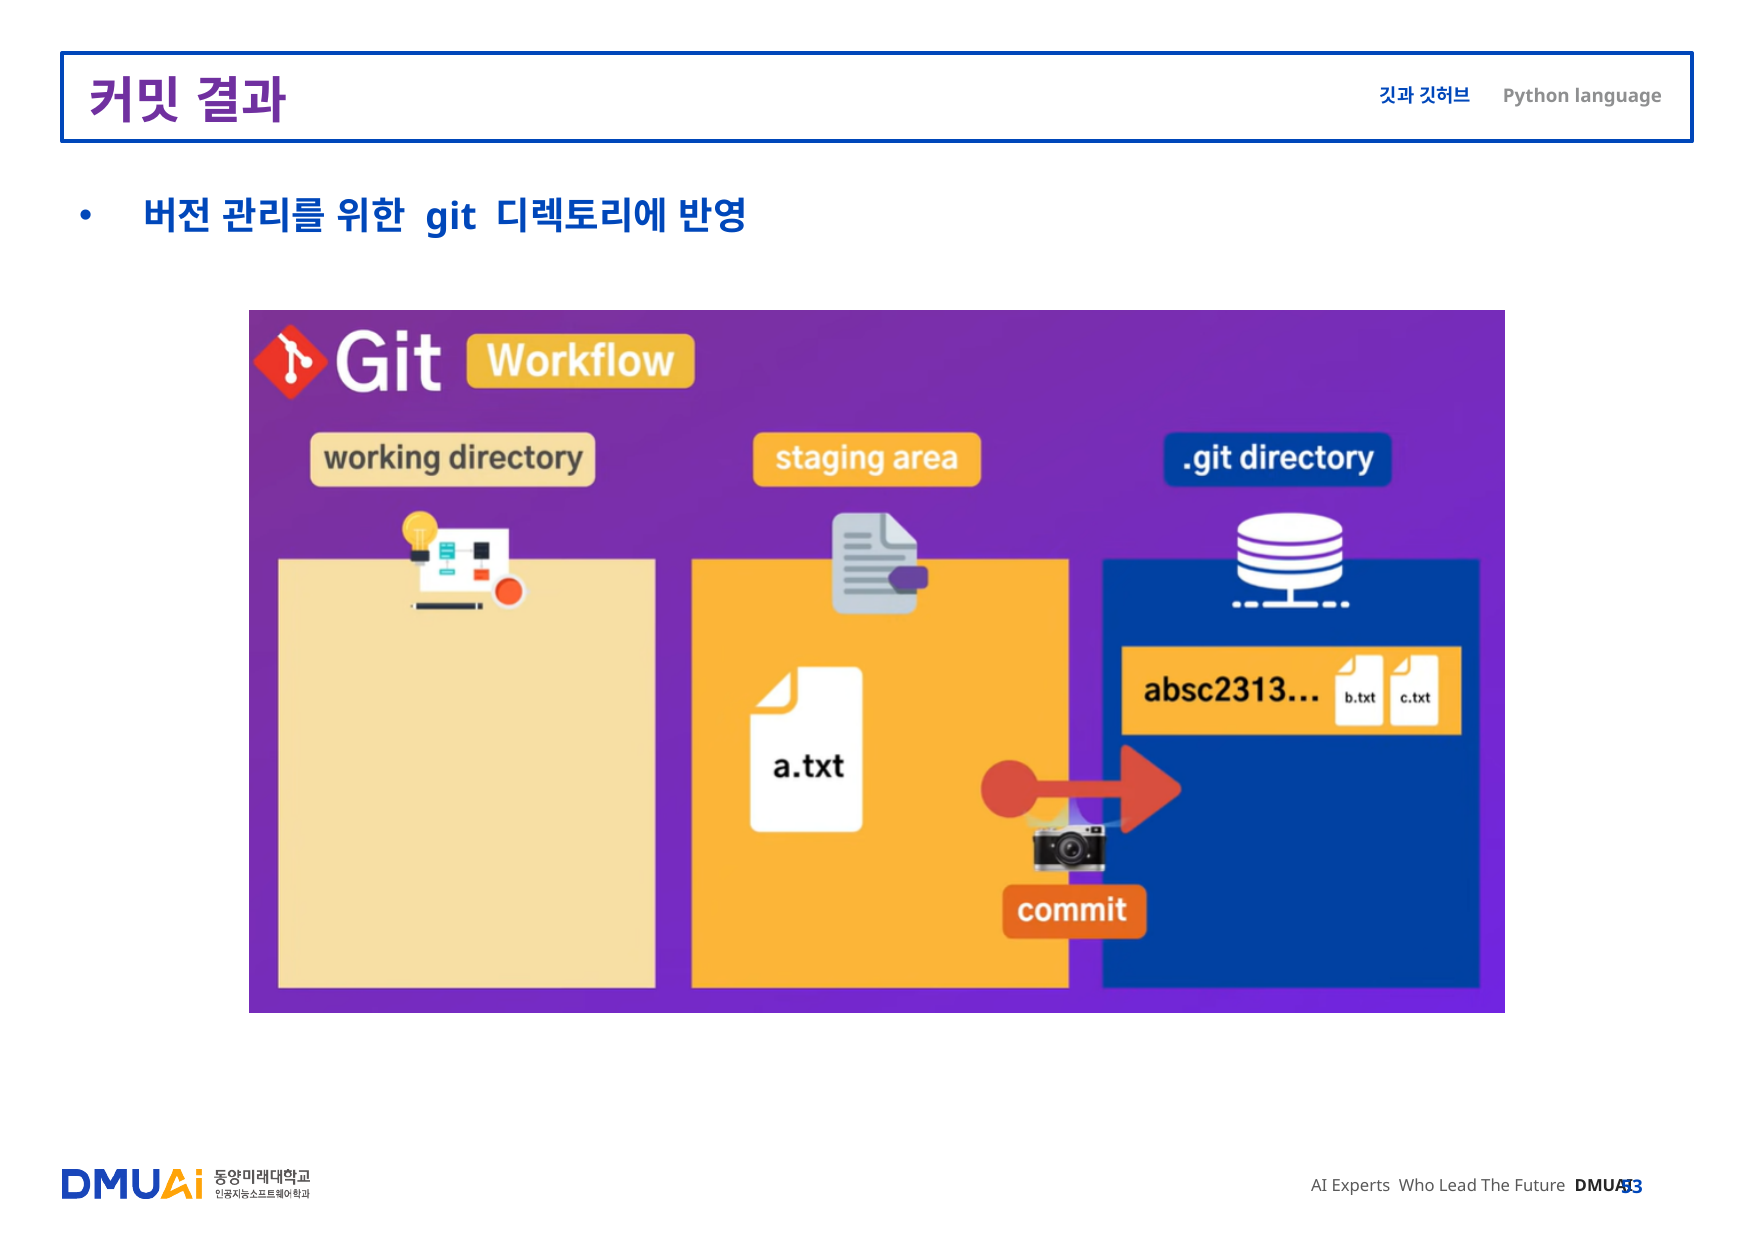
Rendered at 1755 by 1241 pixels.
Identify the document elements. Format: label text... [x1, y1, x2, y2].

title 커밋 결과 [72, 69, 1586, 128]
picture [62, 1169, 310, 1199]
picture [249, 309, 1505, 1014]
list 버전 관리를 위한 git 디렉토리에 반영 [62, 183, 1681, 1140]
